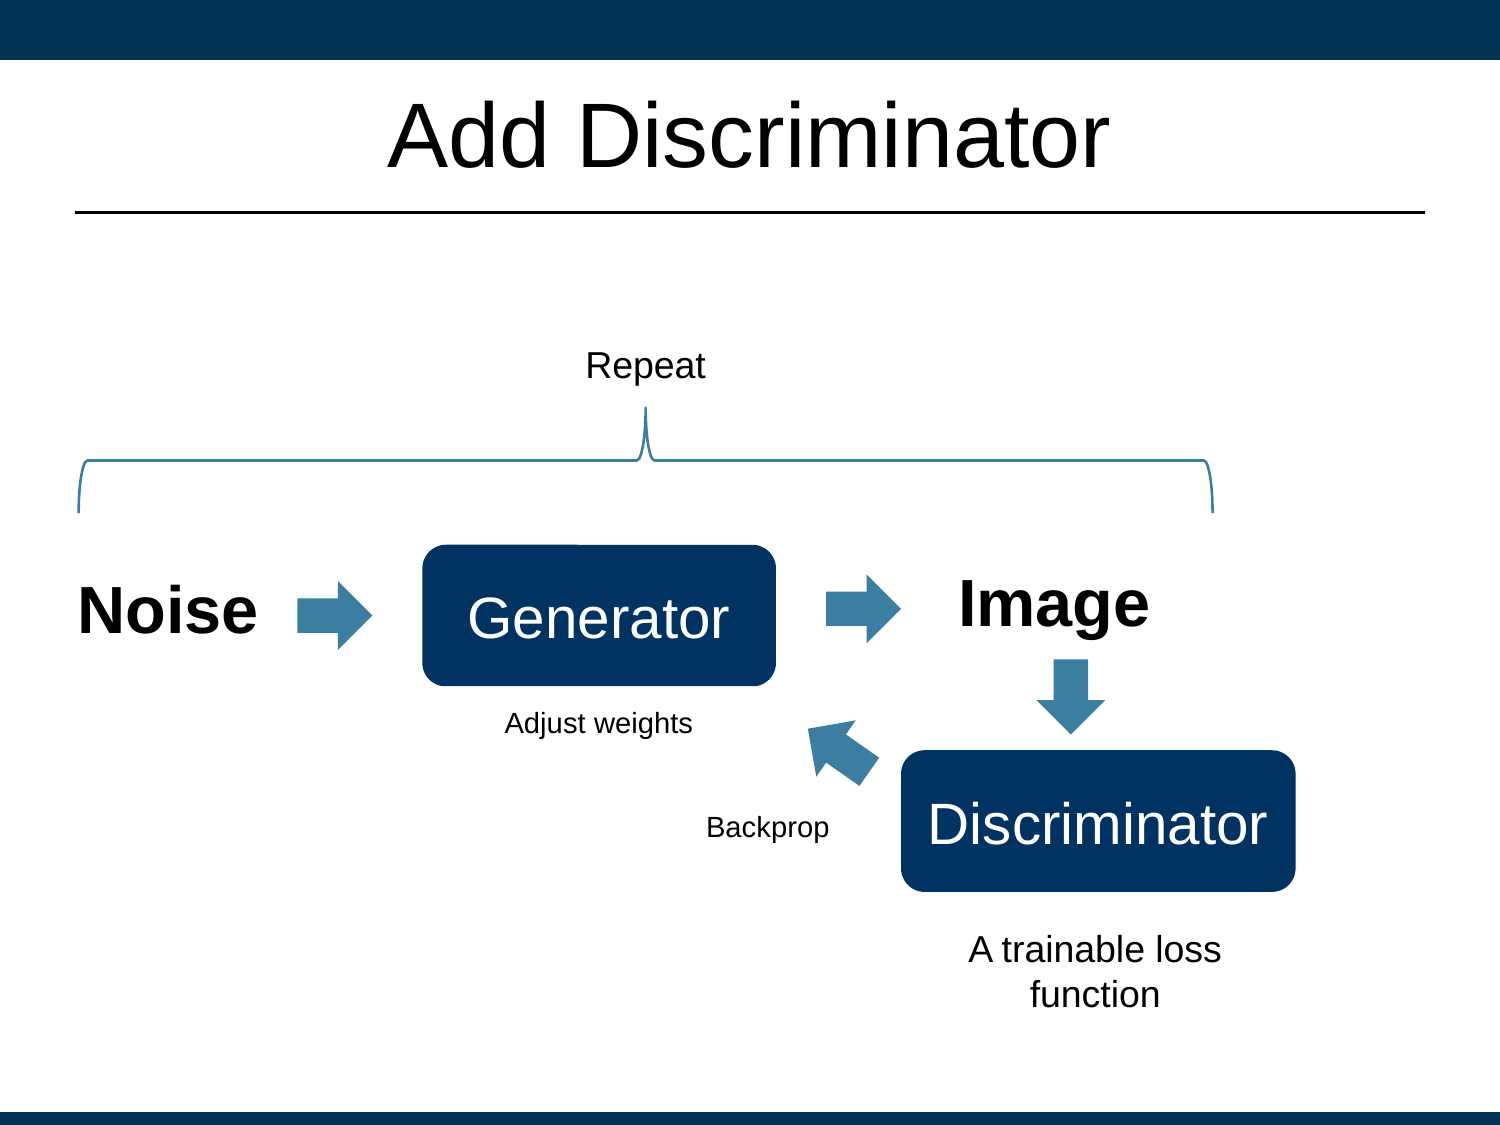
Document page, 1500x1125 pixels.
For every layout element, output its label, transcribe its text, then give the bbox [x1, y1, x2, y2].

text_box [805, 718, 882, 788]
text_box [823, 572, 904, 646]
text_box Discriminator [901, 750, 1296, 892]
title Add Discriminator [75, 37, 1425, 225]
text_box [1034, 666, 1108, 737]
text_box Image [943, 552, 1190, 666]
text_box Adjust weights [422, 686, 776, 757]
text_box Backprop [640, 790, 895, 862]
text_box Noise [62, 559, 298, 672]
text_box [298, 579, 375, 652]
text_box A trainable loss function [894, 927, 1296, 1013]
text_box Repeat [538, 329, 753, 398]
text_box [77, 407, 1214, 514]
text_box Generator [422, 544, 776, 686]
